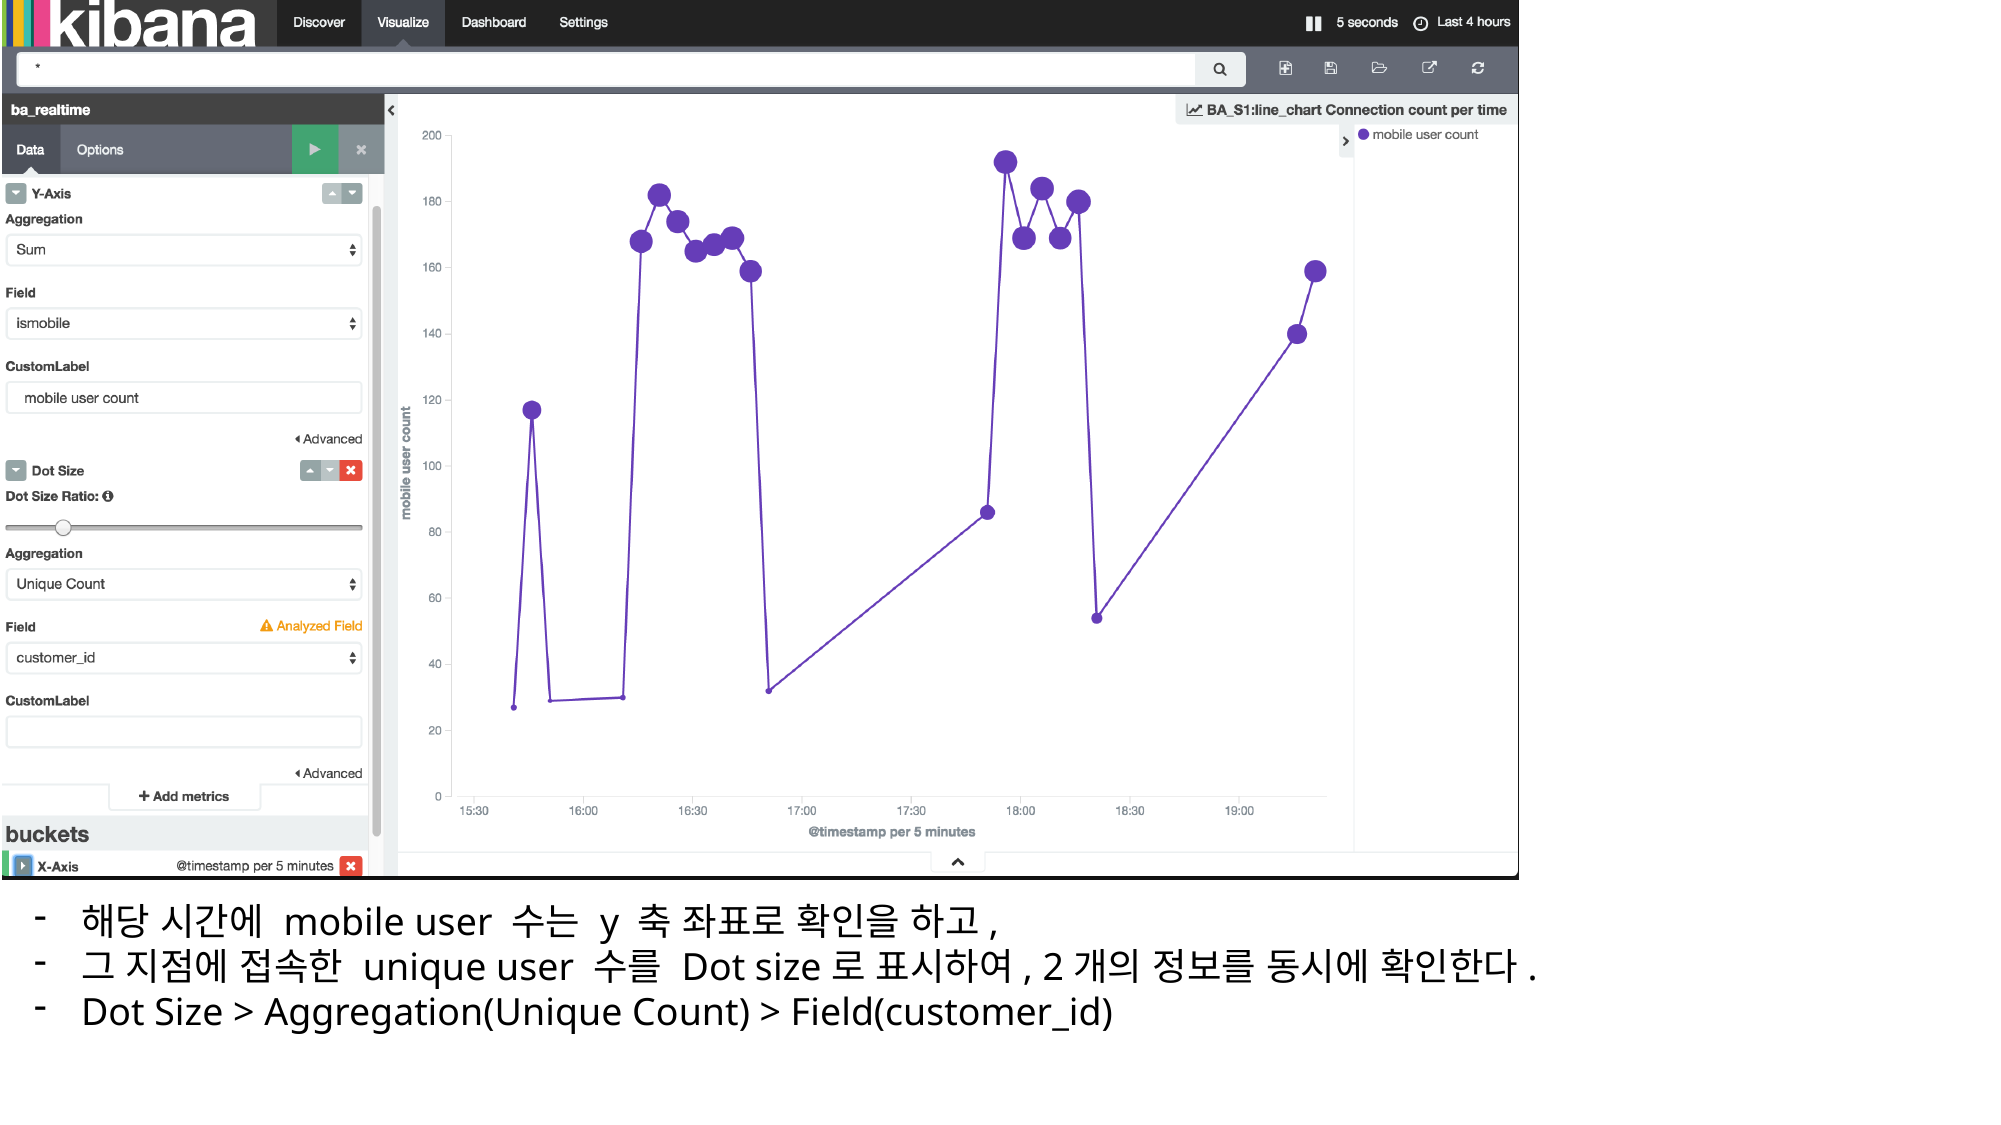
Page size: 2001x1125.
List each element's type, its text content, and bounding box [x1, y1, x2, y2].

text_box 해당 시간에 mobile user 수는 y 축 좌표로 확인을 하고, 그 지점에 접속한 unique user 수를 Dot size로 표시하여, 2개의 정보를 동시에 확인한다. Dot Size > Aggregation(Unique Count) > Field(customer_id) [19, 890, 2000, 1041]
picture [2, 0, 1519, 880]
